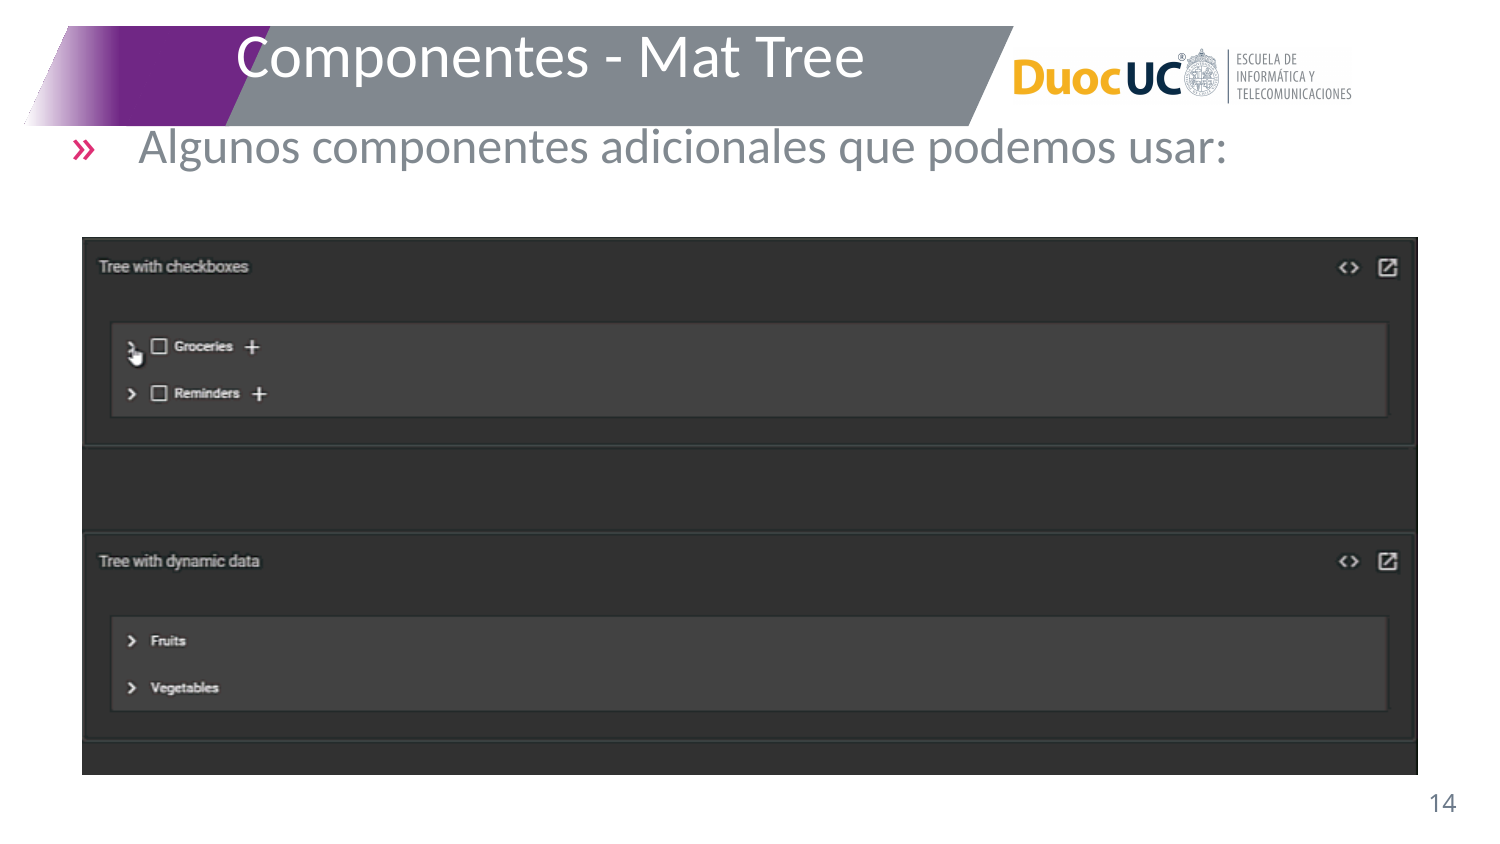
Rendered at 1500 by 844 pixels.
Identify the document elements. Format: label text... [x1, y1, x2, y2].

picture [82, 237, 1418, 776]
title Componentes - Mat Tree [221, 19, 993, 95]
list Algunos componentes adicionales que podemos usar: [48, 112, 1452, 220]
picture [1013, 47, 1352, 105]
